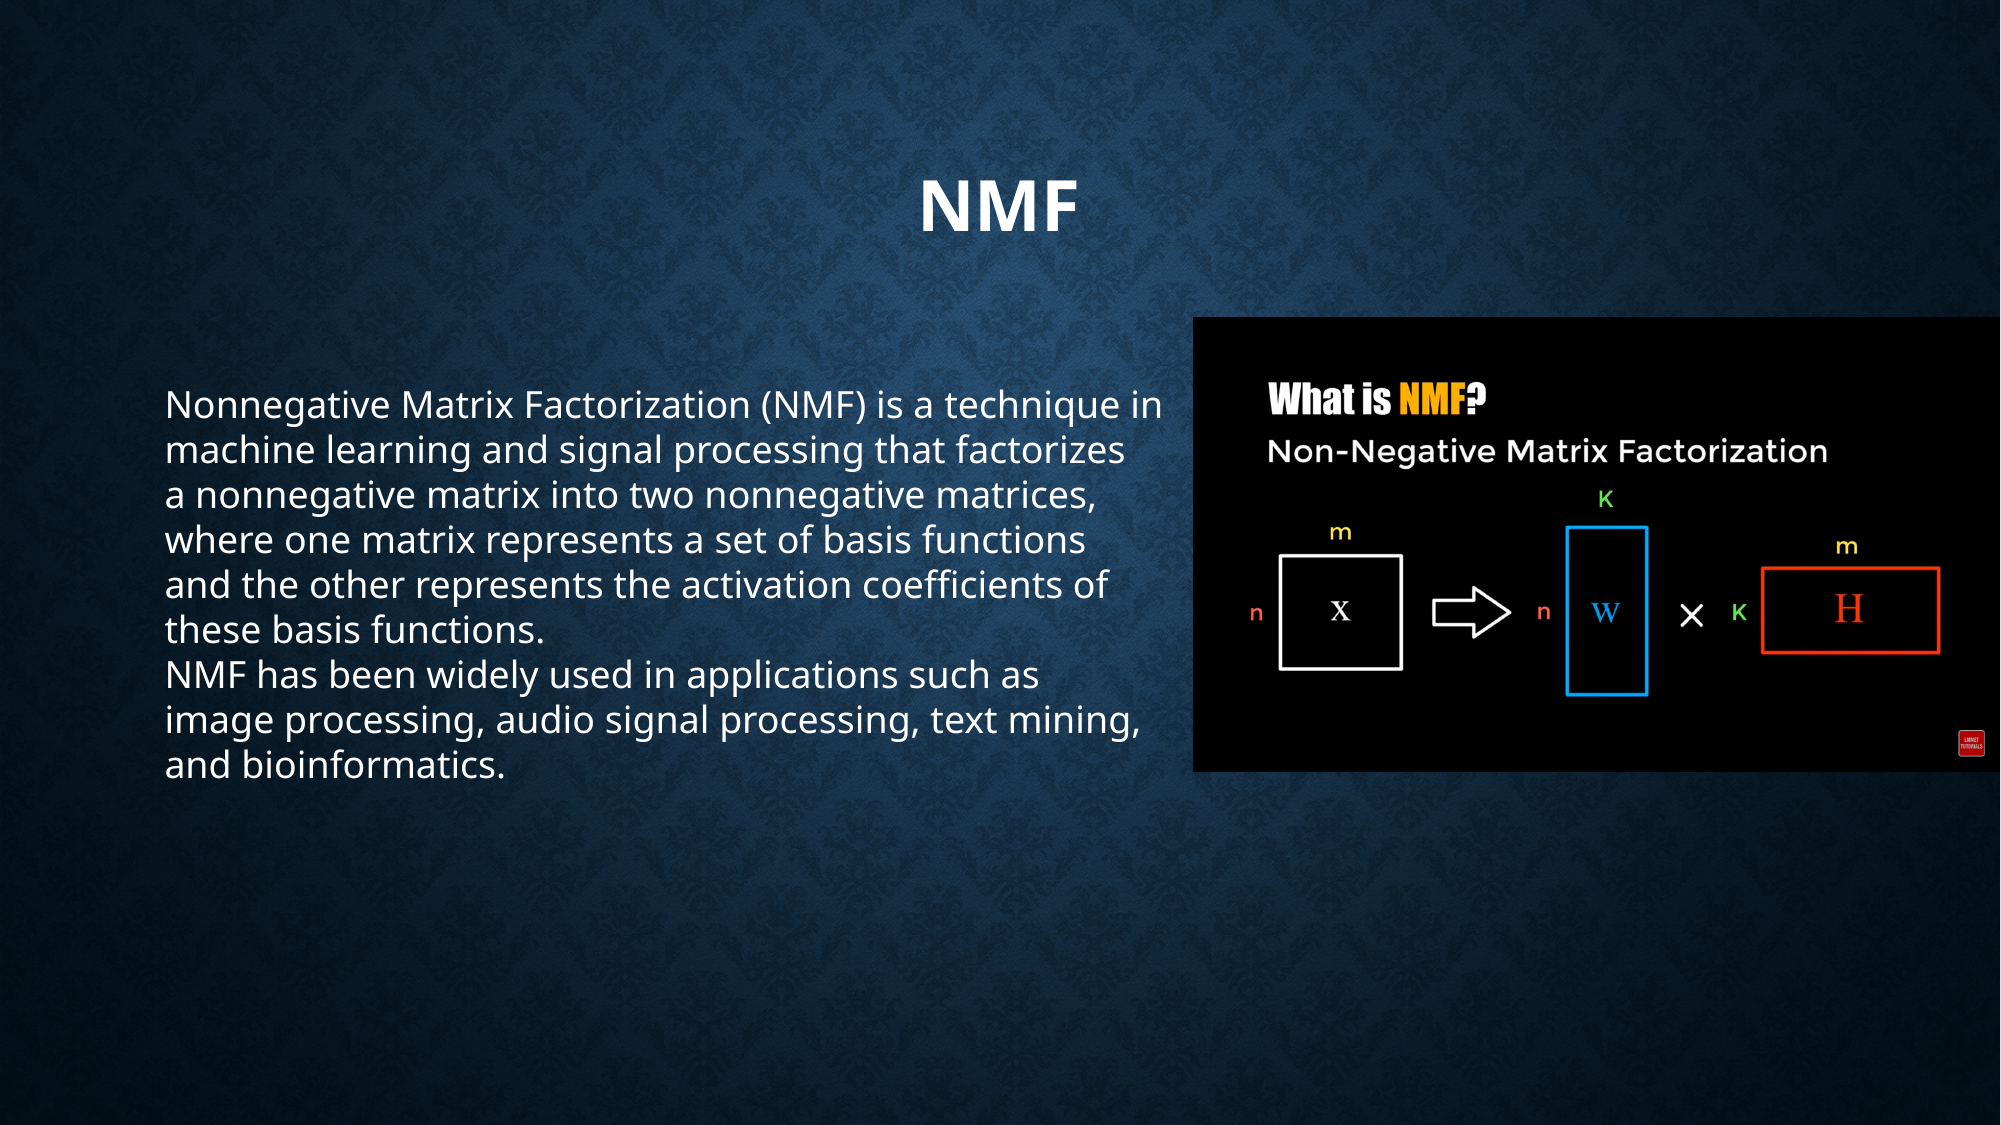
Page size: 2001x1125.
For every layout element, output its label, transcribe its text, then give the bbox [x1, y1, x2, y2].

title NMF [149, 99, 1849, 318]
text_box Nonnegative Matrix Factorization (NMF) is a technique in machine learning and signal processing that factorizes a nonnegative matrix into two nonnegative matrices, where one matrix represents a set of basis functions and the other represents the activation coefficients of these basis functions. NMF has been widely used in applications such as image processing, audio signal processing, text mining, and bioinformatics. [149, 373, 1194, 794]
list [1192, 317, 2000, 772]
